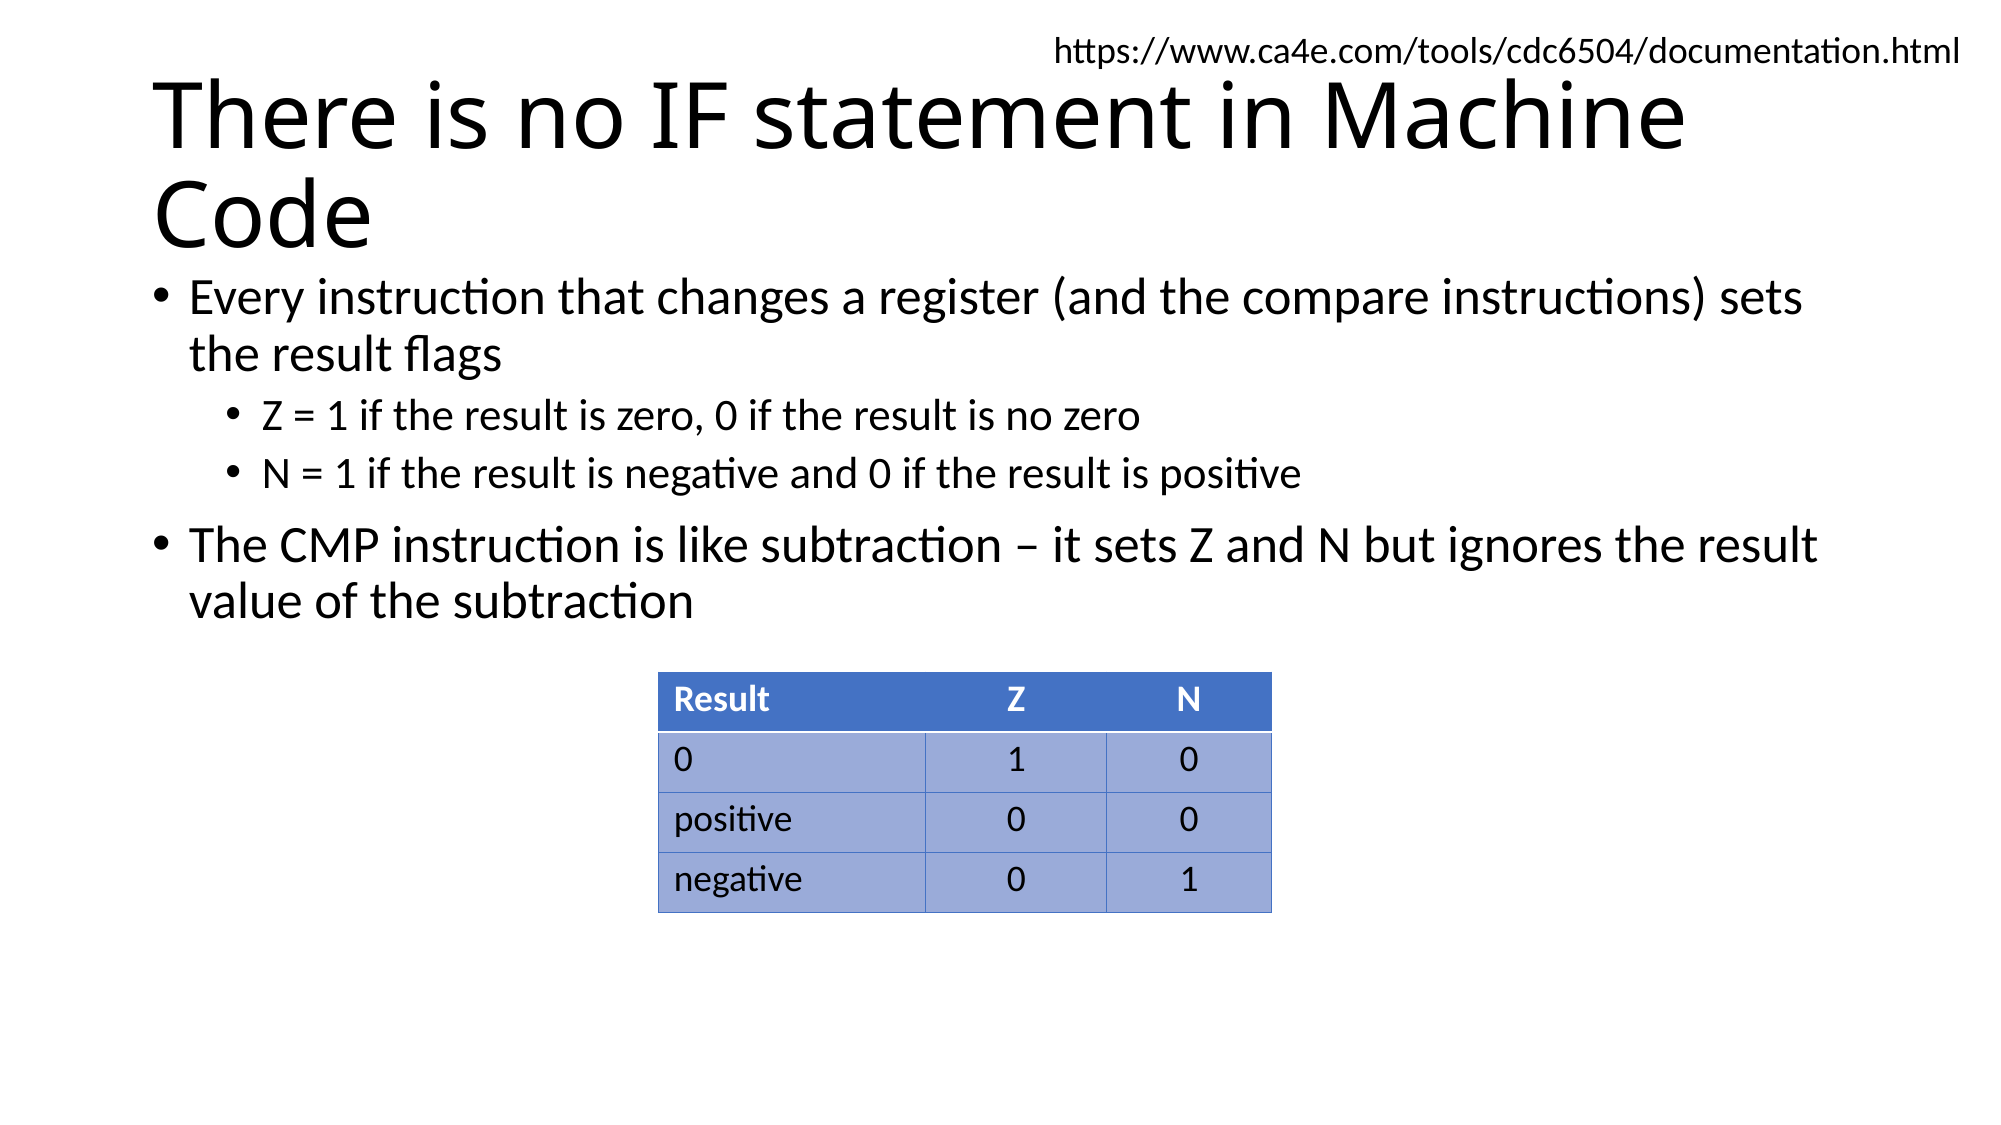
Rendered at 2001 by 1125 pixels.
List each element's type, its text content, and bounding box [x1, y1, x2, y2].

table_cell negative [659, 853, 925, 912]
table_header Result [659, 673, 925, 731]
table_cell 1 [926, 733, 1106, 792]
table_cell 0 [926, 793, 1106, 852]
table_cell 0 [659, 733, 925, 792]
text_box https://www.ca4e.com/tools/cdc6504/documentation.html [1038, 18, 1977, 79]
list Every instruction that changes a register (and the compare instructions) sets the result flags Z = 1 if the result is zero, 0 if the result is no zero N = 1 if the result is negative and 0 if the result is positive The CMP instruction is like subtraction – it sets Z and N but ignores the result value of the subtraction [137, 261, 1863, 639]
table_header N [1107, 673, 1271, 731]
table_cell 1 [1107, 853, 1271, 912]
table_cell positive [659, 793, 925, 852]
title There is no IF statement in Machine Code [137, 59, 1863, 261]
table_cell 0 [1107, 733, 1271, 792]
table_cell 0 [926, 853, 1106, 912]
table_header Z [926, 673, 1106, 731]
table_cell 0 [1107, 793, 1271, 852]
